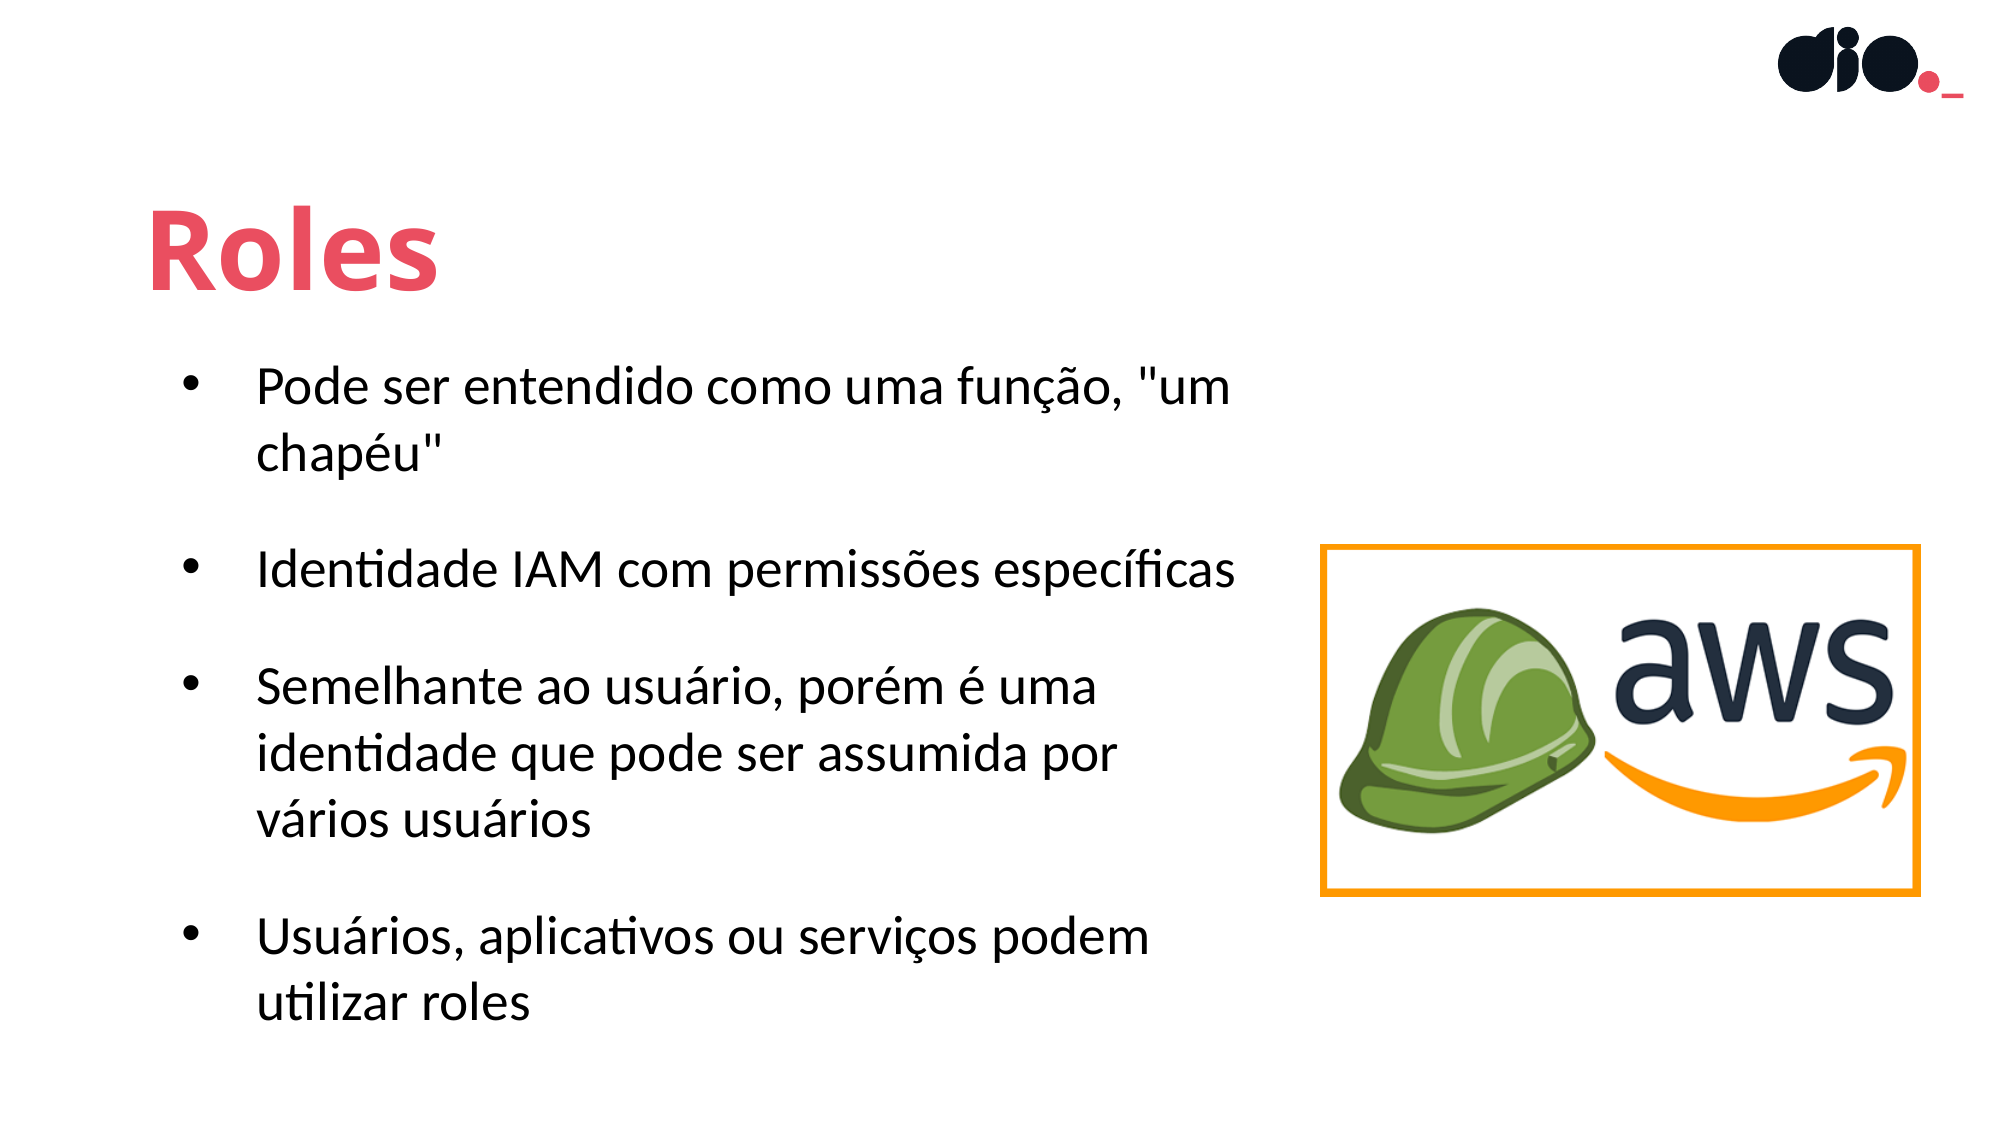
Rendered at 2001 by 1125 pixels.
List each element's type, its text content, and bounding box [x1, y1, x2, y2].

text_box Roles [123, 171, 1998, 303]
picture [1777, 26, 1964, 99]
picture [1319, 544, 1921, 897]
text_box Pode ser entendido como uma função, "um chapéu" Identidade IAM com permissões específicas Semelhante ao usuário, porém é uma identidade que pode ser assumida por vários usuários Usuários, aplicativos ou serviços podem utilizar roles [161, 328, 1278, 870]
